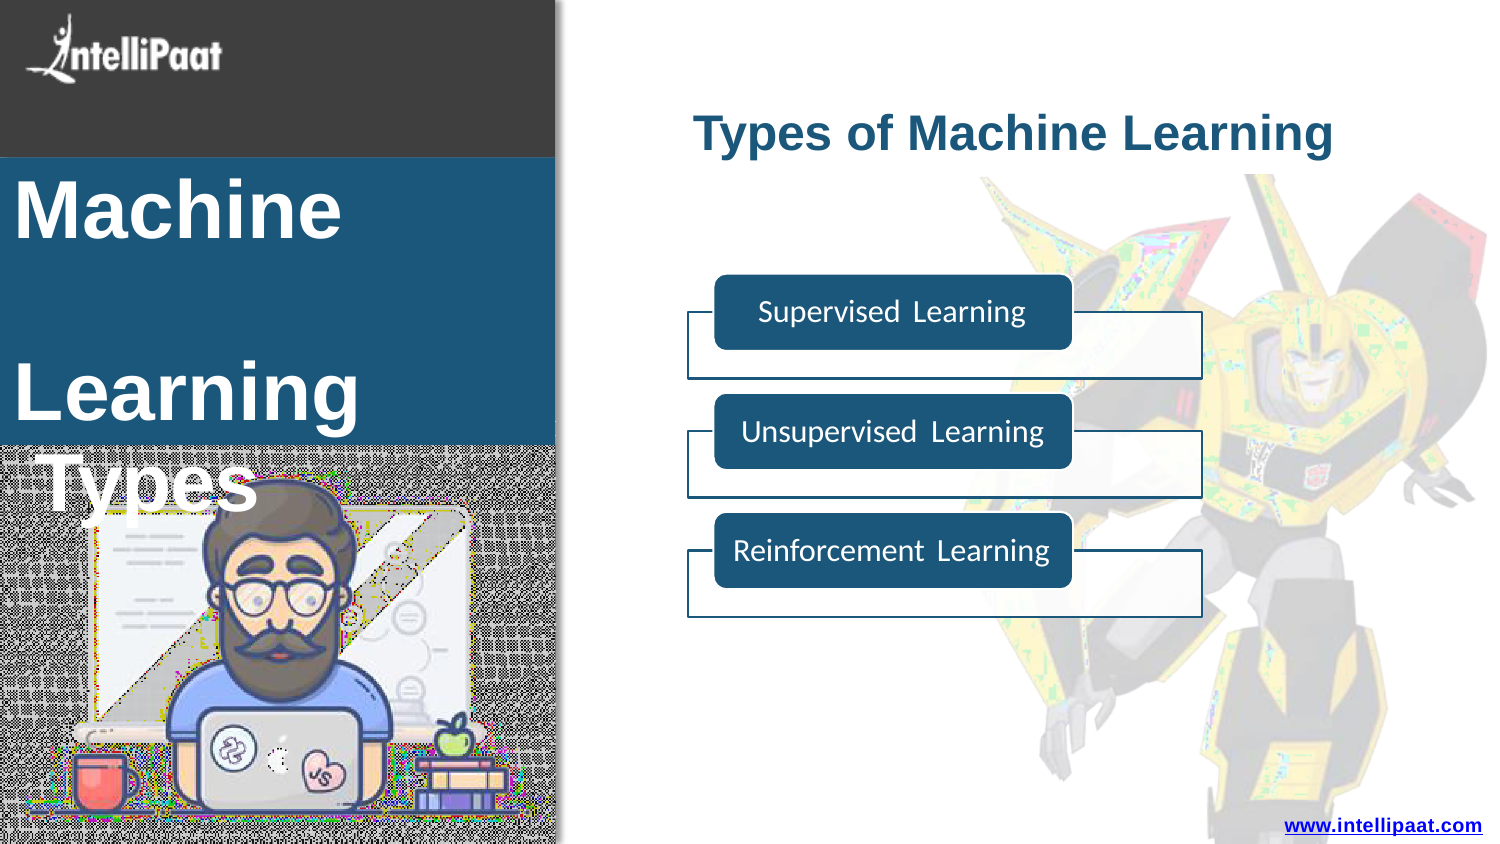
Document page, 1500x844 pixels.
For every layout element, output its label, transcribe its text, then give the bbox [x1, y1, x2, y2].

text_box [0, 0, 569, 844]
title Types of Machine Learning [690, 98, 1342, 173]
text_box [686, 510, 1204, 618]
picture [24, 9, 226, 92]
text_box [686, 391, 1204, 499]
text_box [686, 174, 1500, 844]
